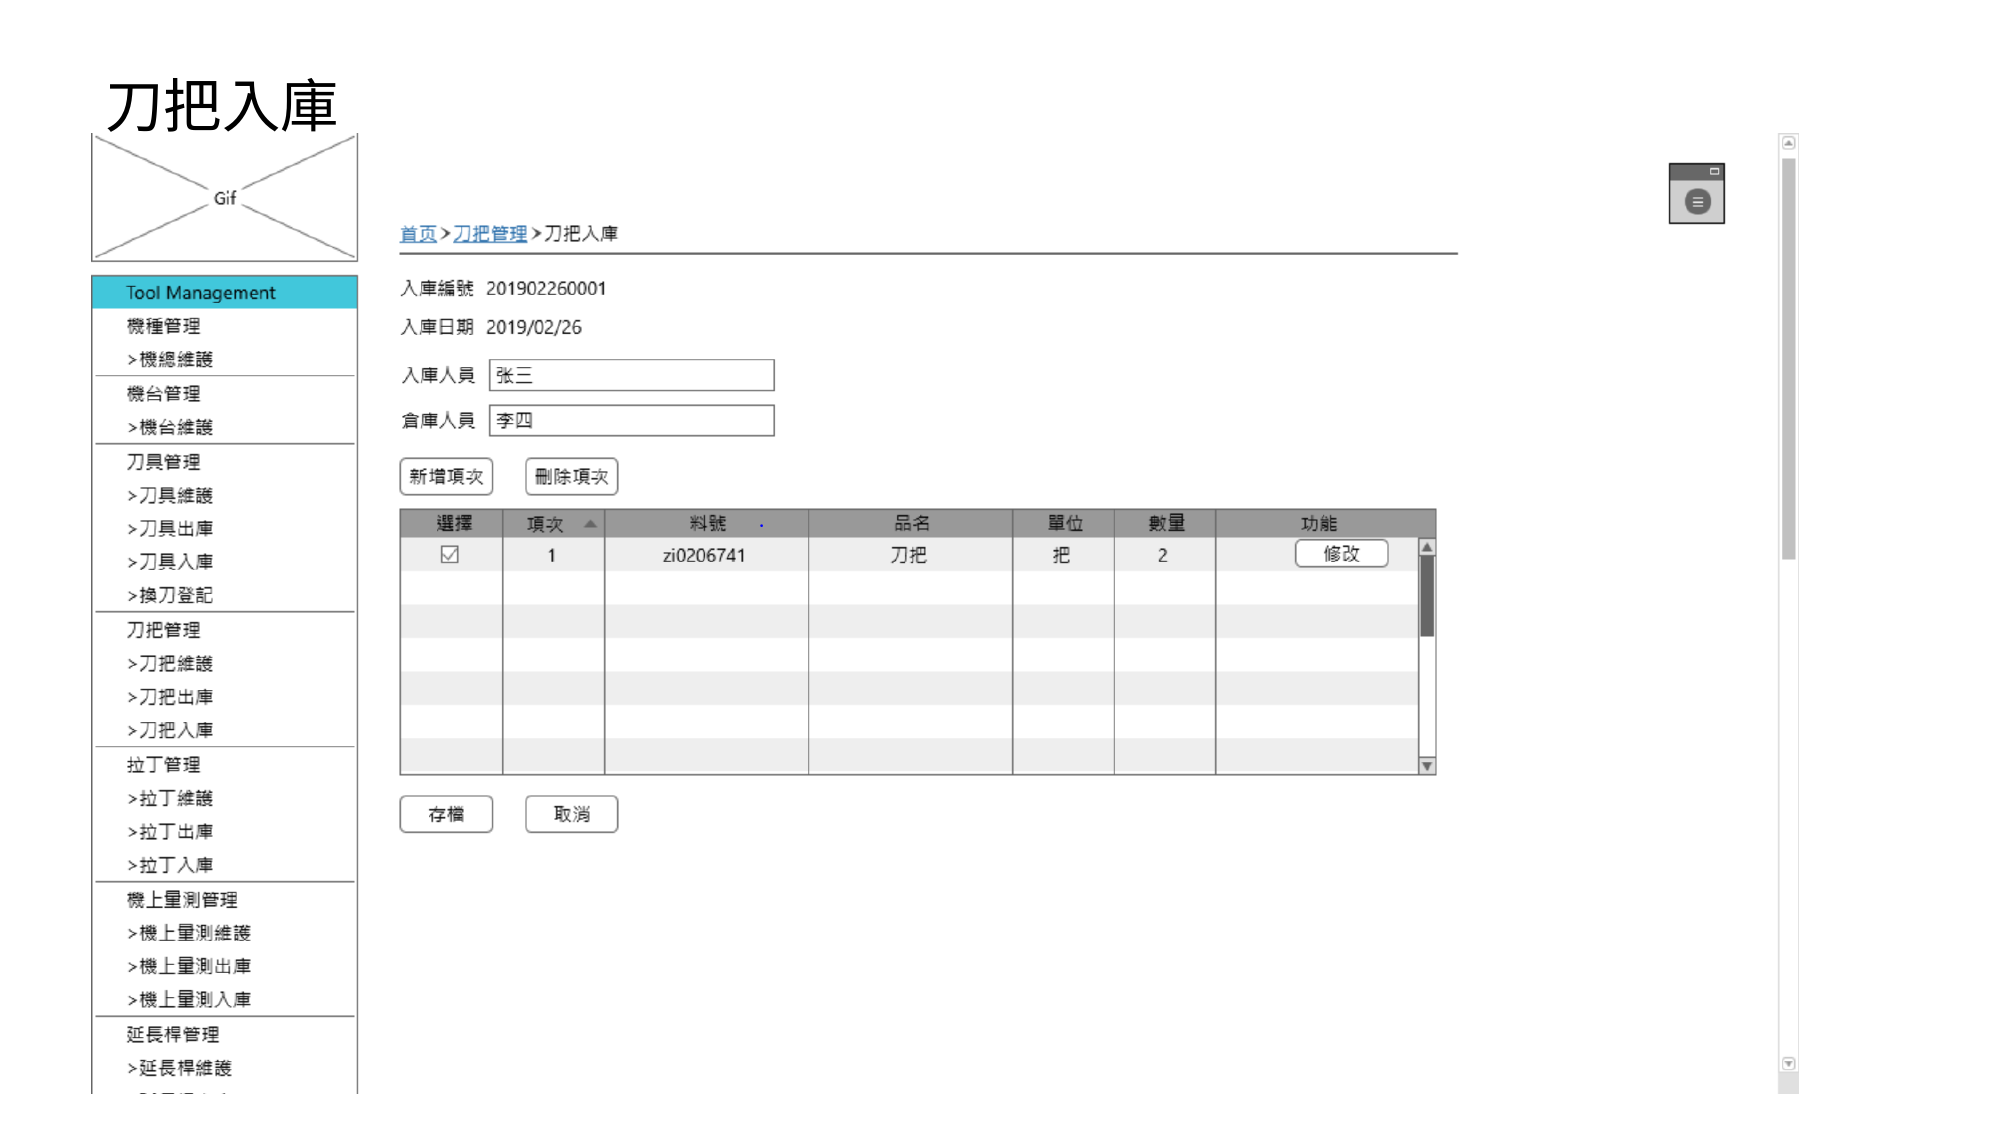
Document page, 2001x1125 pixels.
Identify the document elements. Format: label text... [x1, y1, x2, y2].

picture [91, 133, 1799, 1095]
text_box 刀把入庫 [91, 62, 723, 133]
